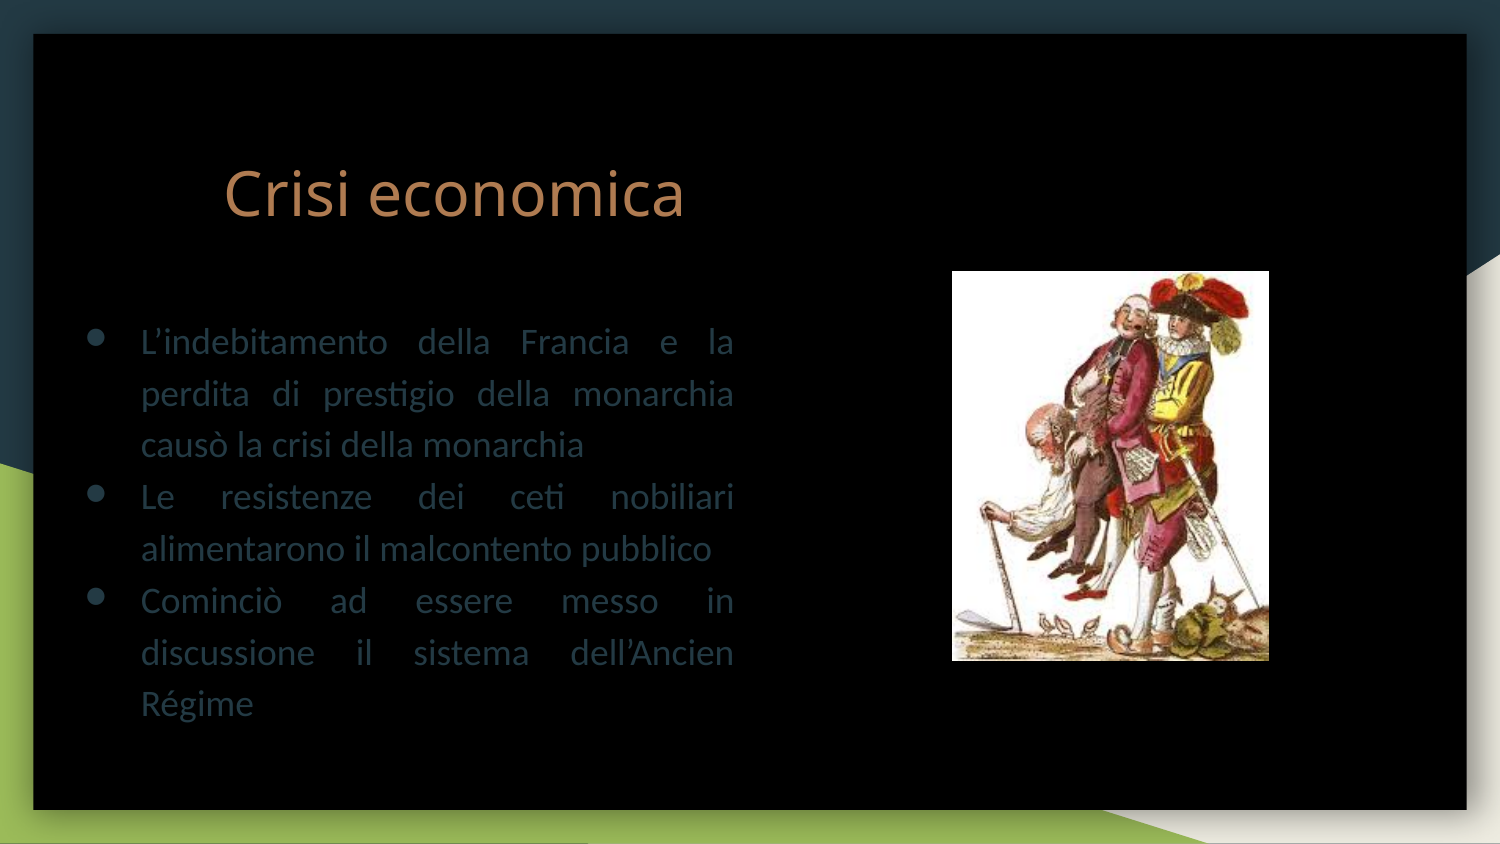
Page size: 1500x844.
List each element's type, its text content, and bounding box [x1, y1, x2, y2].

text_box Crisi economica [134, 138, 1366, 296]
text_box L’indebitamento della Francia e la perdita di prestigio della monarchia causò la crisi della monarchia Le resistenze dei ceti nobiliari alimentarono il malcontento pubblico Cominciò ad essere messo in discussione il sistema dell’Ancien Régime [51, 295, 750, 750]
picture [952, 271, 1269, 661]
